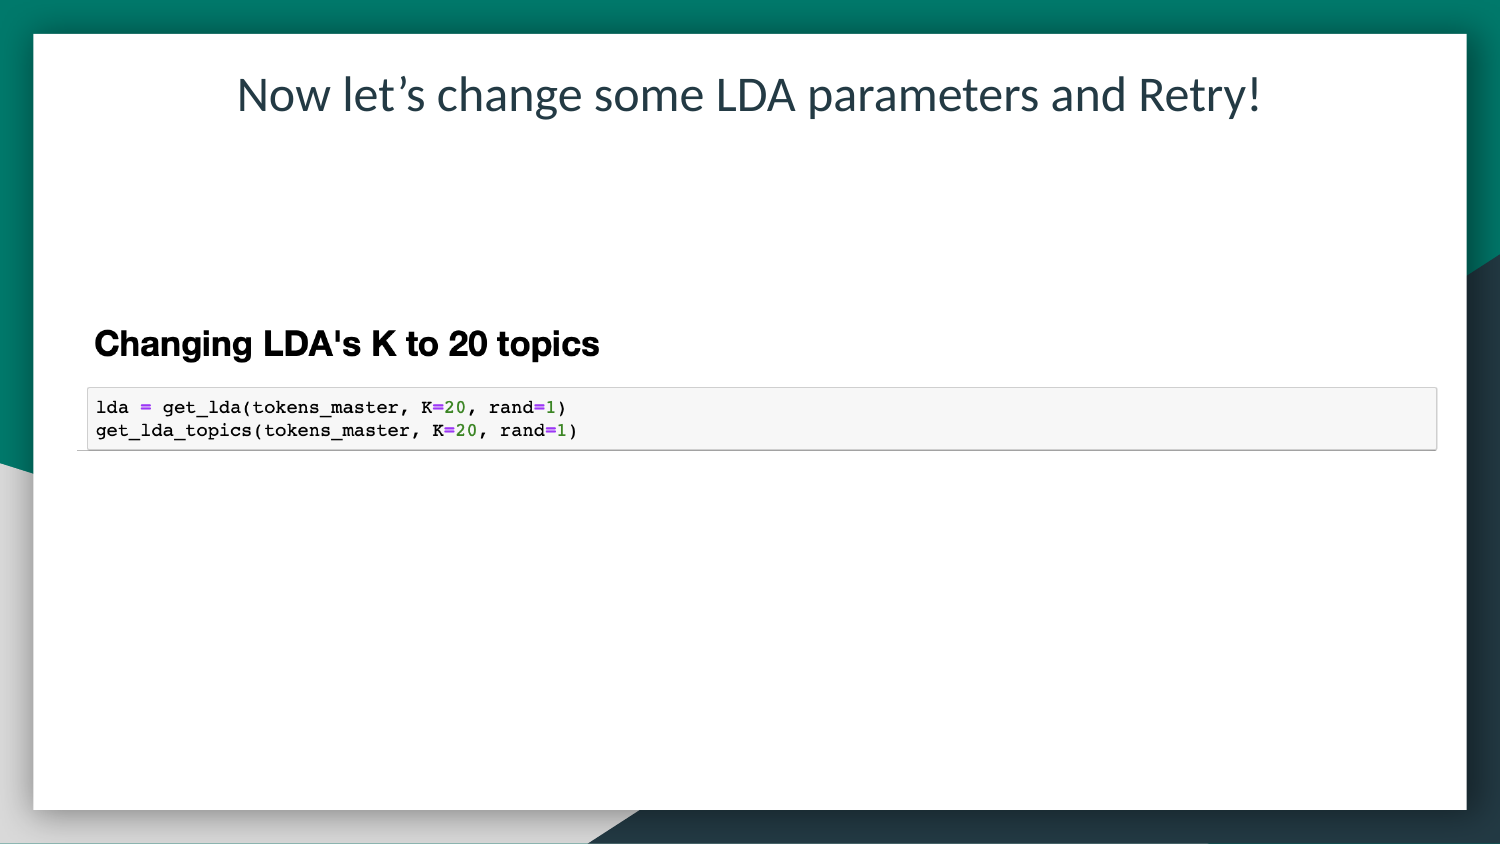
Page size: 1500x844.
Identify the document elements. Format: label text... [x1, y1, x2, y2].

list Now let’s change some LDA parameters and Retry! [35, 37, 1465, 137]
picture [77, 319, 1442, 452]
